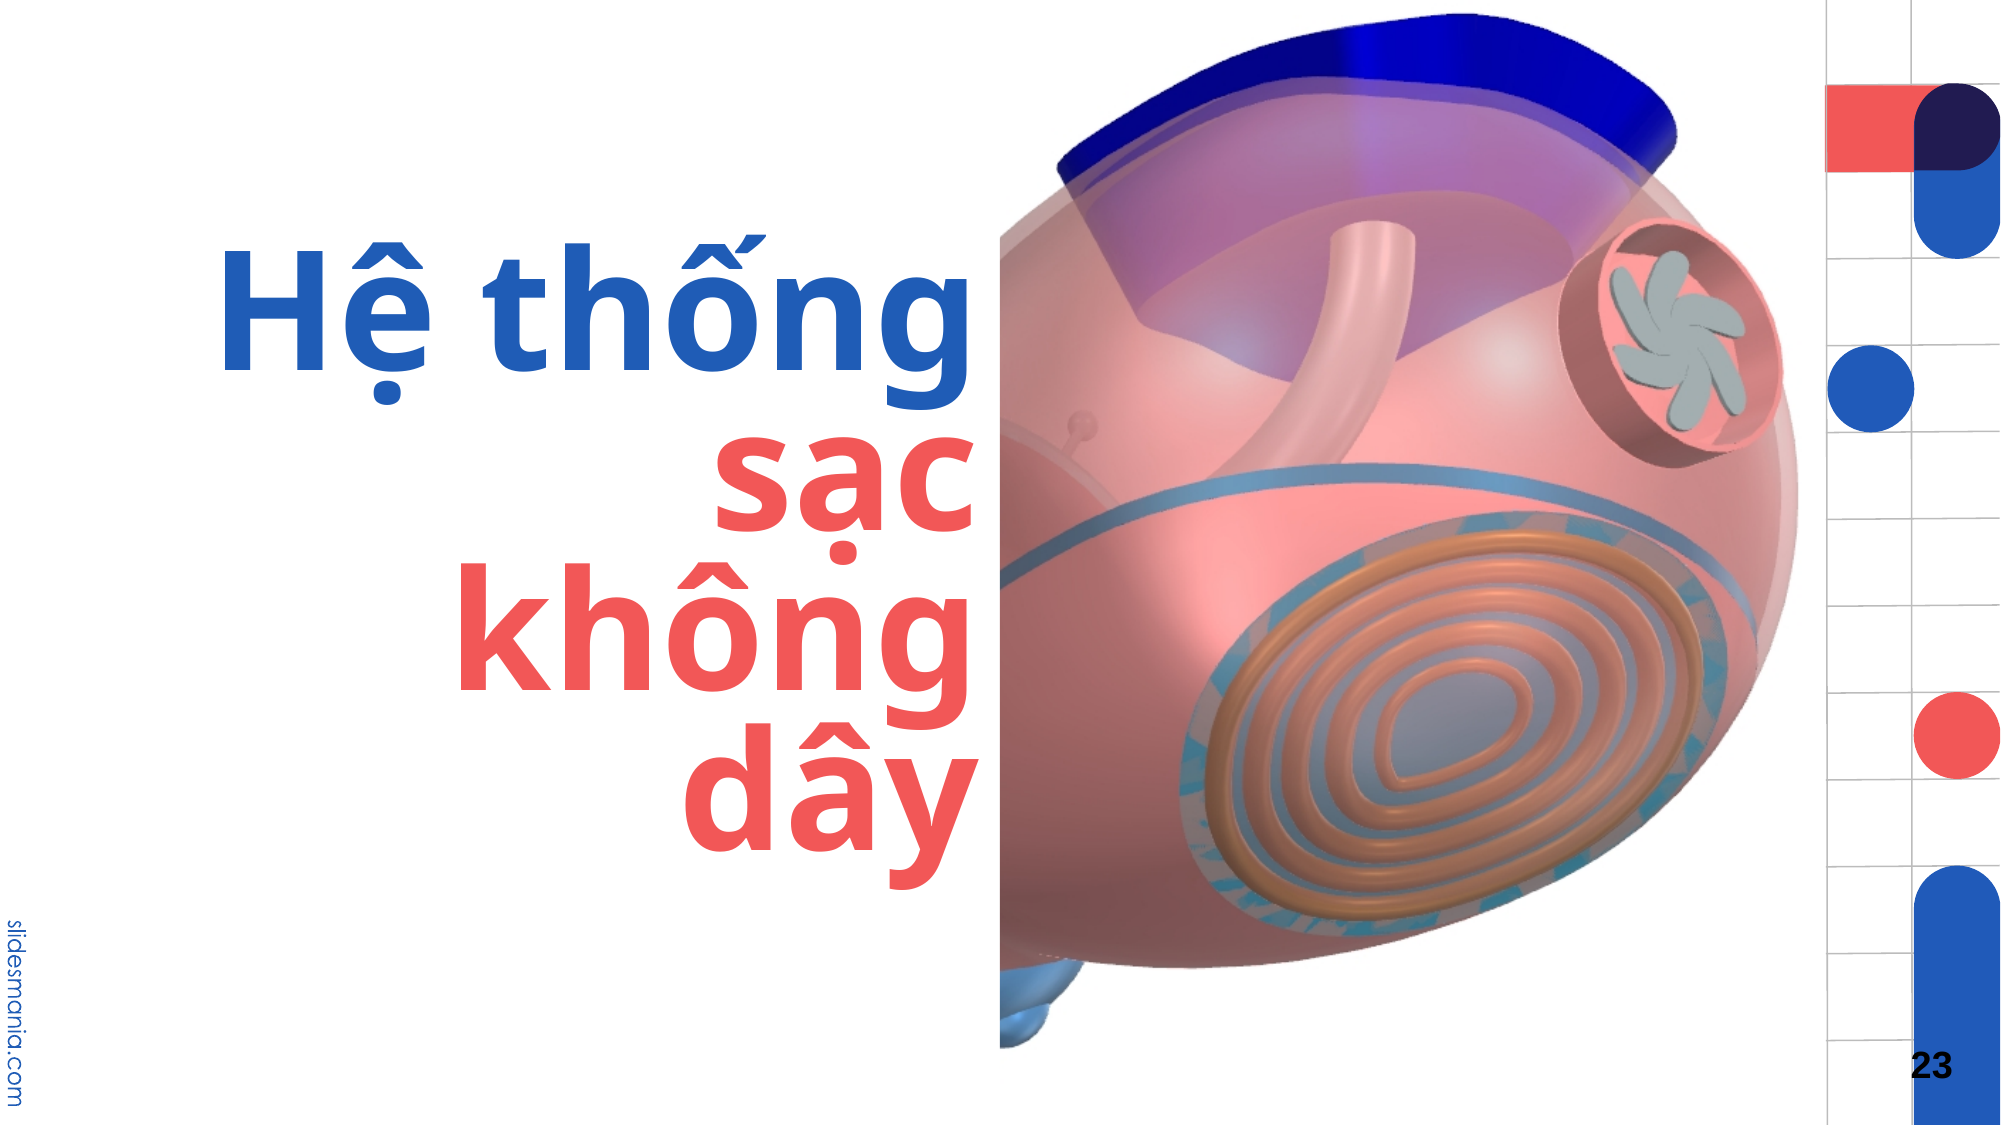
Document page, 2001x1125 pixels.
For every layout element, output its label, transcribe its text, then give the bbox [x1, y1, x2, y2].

title Hệ thống sạc không dây [155, 158, 994, 966]
slide_number 23 [1853, 1019, 1974, 1106]
picture [999, 0, 1817, 1103]
